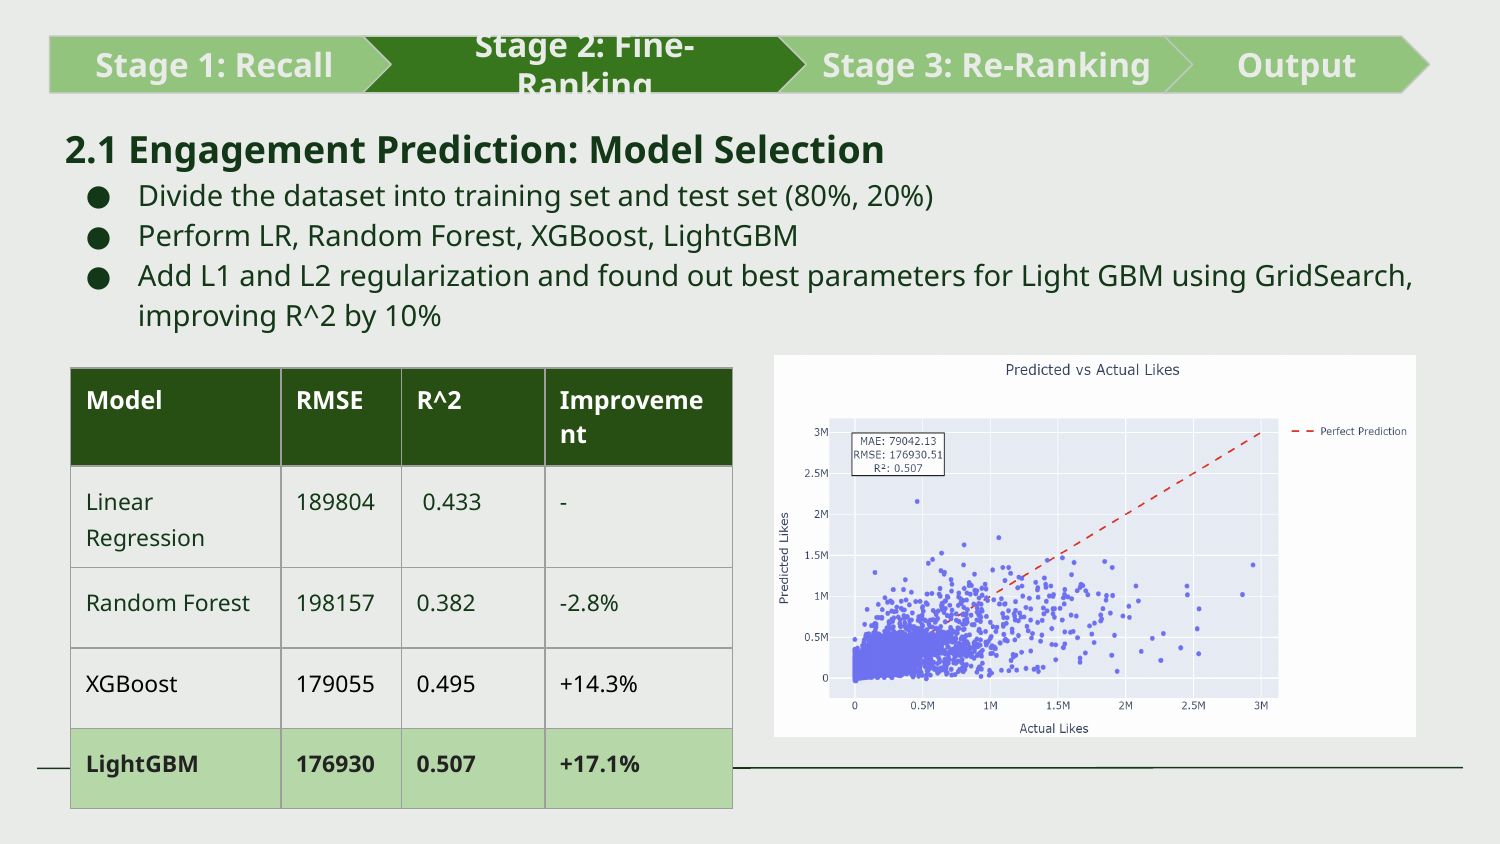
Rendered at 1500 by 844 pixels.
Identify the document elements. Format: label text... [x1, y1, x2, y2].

table_header Model [71, 369, 280, 465]
table_cell 179055 [282, 649, 401, 728]
table_cell 198157 [282, 568, 401, 647]
table_cell 0.495 [402, 649, 544, 728]
table_cell - [546, 467, 732, 567]
table_cell LightGBM [71, 729, 280, 808]
subtitle Divide the dataset into training set and test set (80%, 20%) Perform LR, Random Forest, XGBoost, LightGBM Add L1 and L2 regularization and found out best parameters for Light GBM using GridSearch, improving R^2 by 10% [47, 156, 1432, 269]
table_cell +14.3% [546, 649, 732, 728]
picture [773, 355, 1416, 737]
title 2.1 Engagement Prediction: Model Selection [49, 104, 1475, 184]
table_header Improvement [546, 369, 732, 465]
table_cell +17.1% [546, 729, 732, 808]
table_header R^2 [402, 369, 544, 465]
table_cell 176930 [282, 729, 401, 808]
table_cell Random Forest [71, 568, 280, 647]
table_cell XGBoost [71, 649, 280, 728]
table_cell 0.382 [402, 568, 544, 647]
table_cell Linear Regression [71, 467, 280, 567]
table_cell 189804 [282, 467, 401, 567]
table_cell 0.507 [402, 729, 544, 808]
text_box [49, 35, 1430, 94]
table_header RMSE [282, 369, 401, 465]
table_cell 0.433 [402, 467, 544, 567]
table_cell -2.8% [546, 568, 732, 647]
